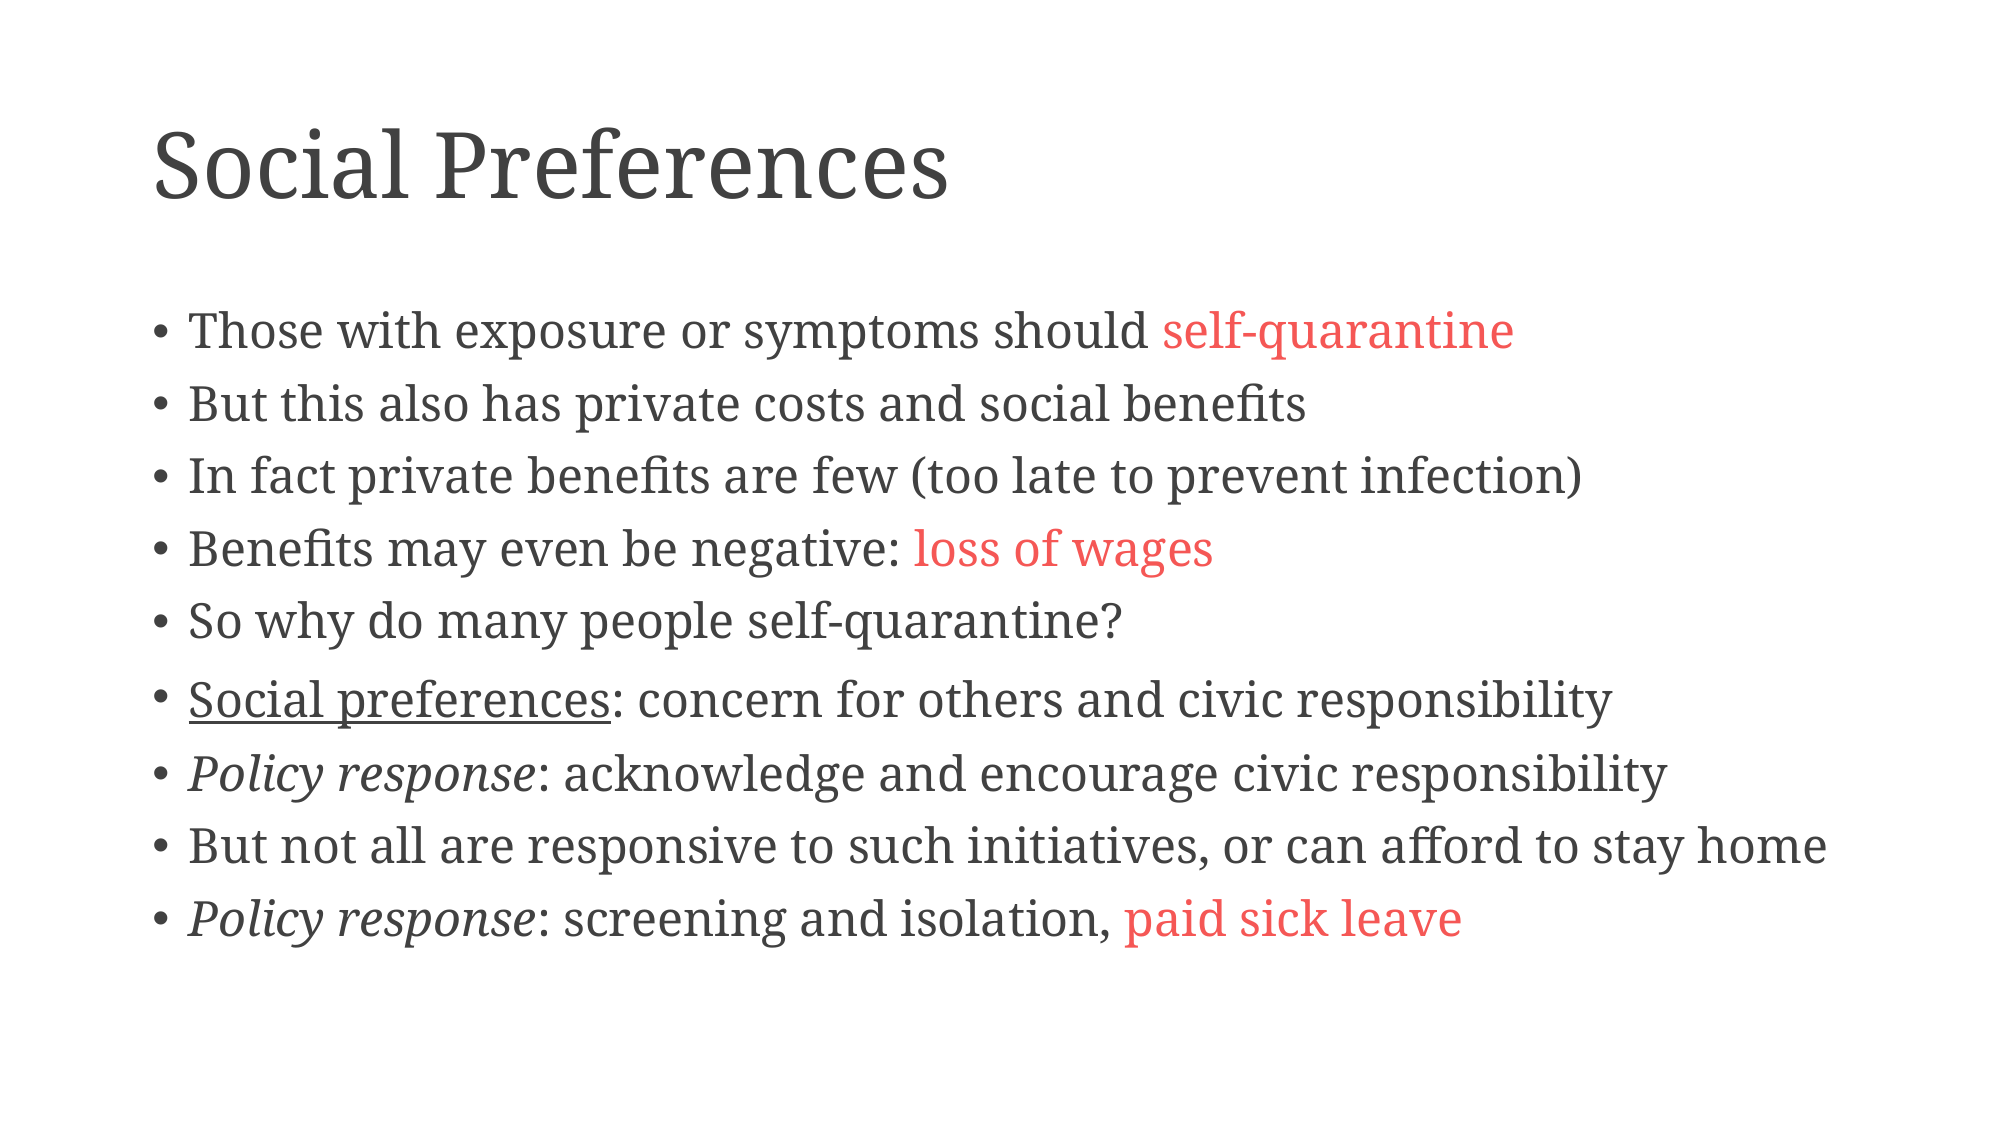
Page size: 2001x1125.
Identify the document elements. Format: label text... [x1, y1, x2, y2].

title Social Preferences [137, 59, 1863, 278]
list Those with exposure or symptoms should self-quarantine But this also has private costs and social benefits In fact private benefits are few (too late to prevent infection) Benefits may even be negative: loss of wages So why do many people self-quarantine? Social preferences: concern for others and civic responsibility Policy response: acknowledge and encourage civic responsibility But not all are responsive to such initiatives, or can afford to stay home Policy response: screening and isolation, paid sick leave [137, 299, 1863, 1014]
